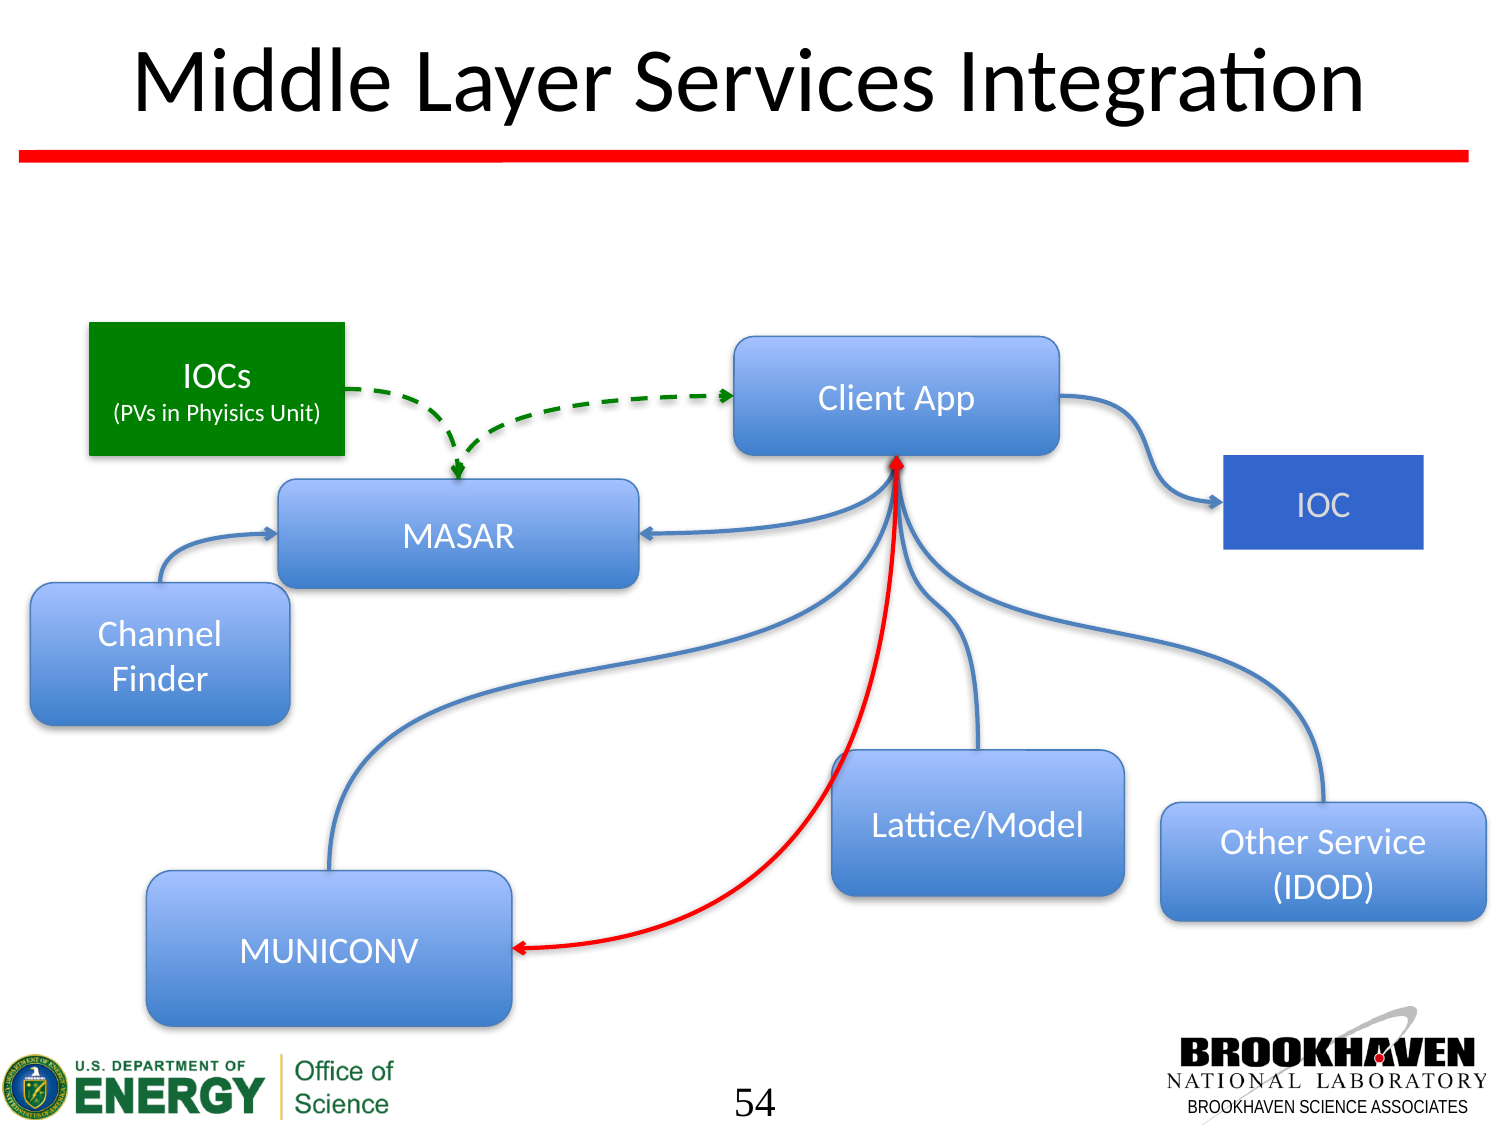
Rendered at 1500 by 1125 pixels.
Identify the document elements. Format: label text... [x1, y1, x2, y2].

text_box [344, 388, 459, 480]
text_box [194, 498, 244, 618]
text_box IOCs (PVs in Phyisics Unit) [89, 322, 345, 456]
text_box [404, 378, 549, 947]
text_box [554, 299, 639, 453]
picture [2, 1054, 394, 1120]
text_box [1059, 395, 1224, 503]
text_box MASAR [277, 478, 399, 589]
title Middle Layer Services Integration [0, 0, 1500, 149]
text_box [902, 561, 1086, 644]
text_box Client App [733, 335, 1061, 456]
text_box Lattice/Model [902, 749, 1126, 897]
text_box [511, 454, 897, 949]
text_box IOC [1290, 455, 1424, 550]
text_box Channel Finder [29, 581, 291, 727]
text_box Other Service (IDOD) [1160, 801, 1488, 922]
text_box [643, 378, 821, 453]
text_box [936, 415, 1284, 843]
text_box MUNICONV [145, 869, 513, 1027]
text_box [728, 365, 808, 377]
